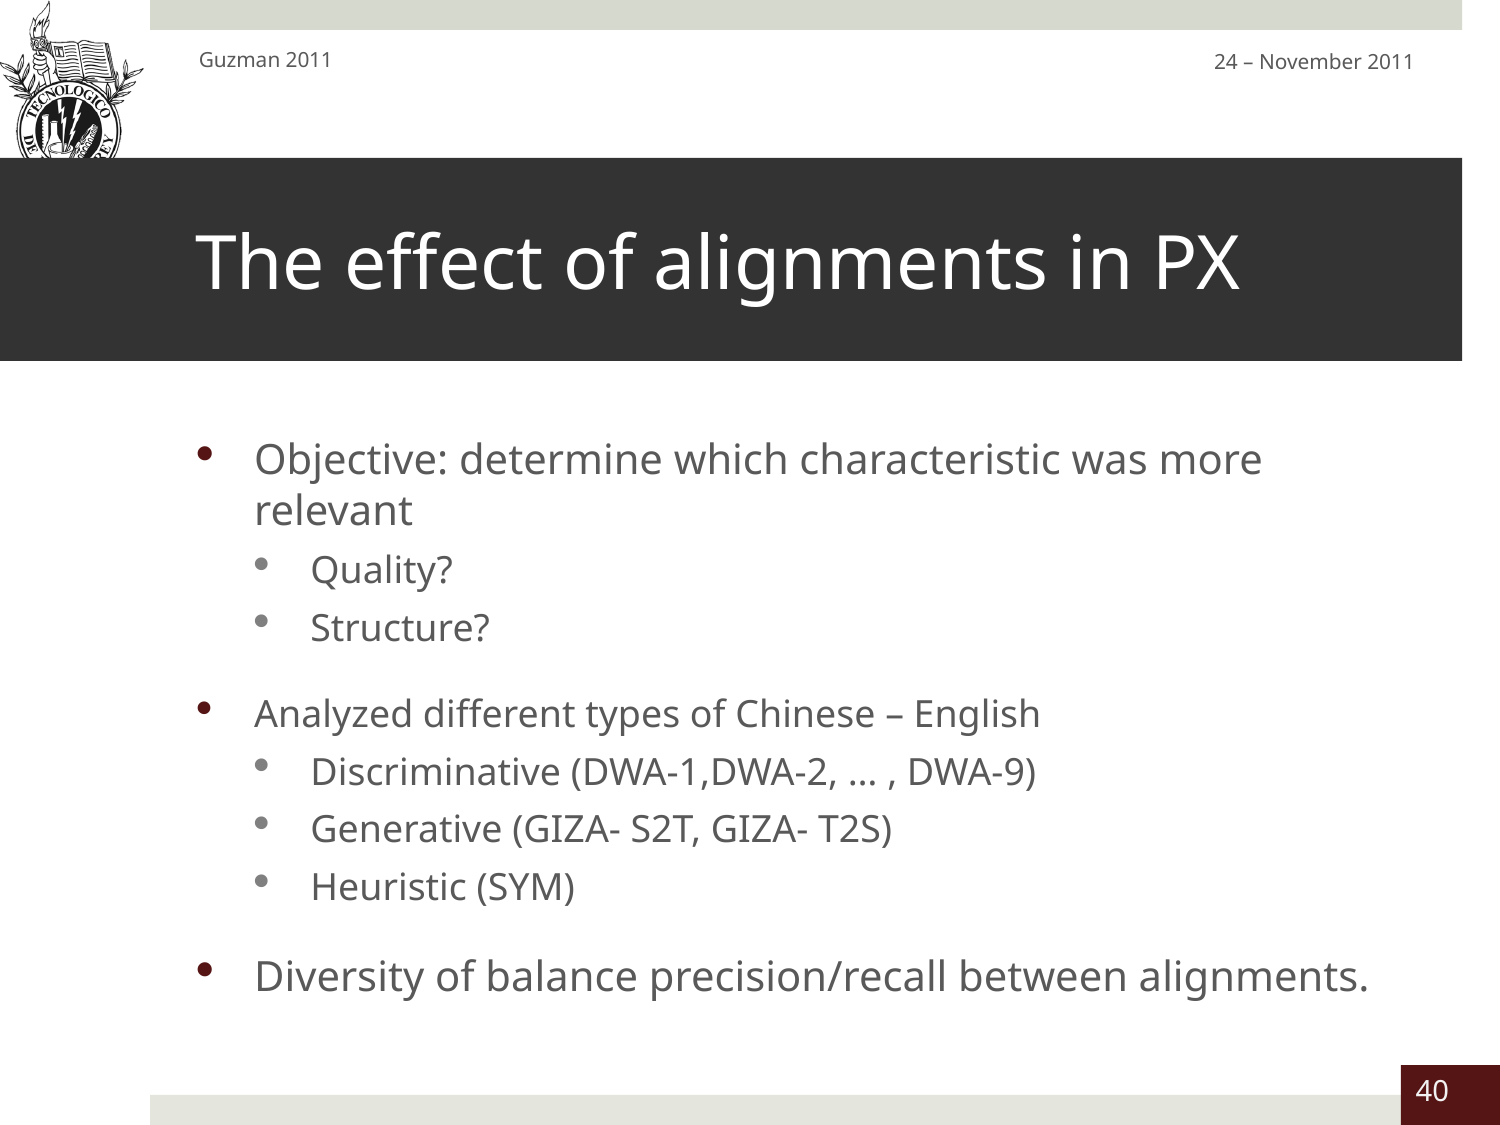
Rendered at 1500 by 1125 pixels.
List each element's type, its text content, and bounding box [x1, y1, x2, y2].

footer Guzman 2011 [183, 30, 659, 91]
title The effect of alignments in PX [0, 157, 1463, 361]
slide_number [1079, 30, 1430, 91]
list Objective: determine which characteristic was more relevant Quality? Structure? Analyzed different types of Chinese – English Discriminative (DWA-1,DWA-2, … , DWA-9) Generative (GIZA- S2T, GIZA- T2S) Heuristic (SYM) Diversity of balance precision/recall between alignments. [182, 425, 1432, 1028]
picture [0, 0, 145, 157]
